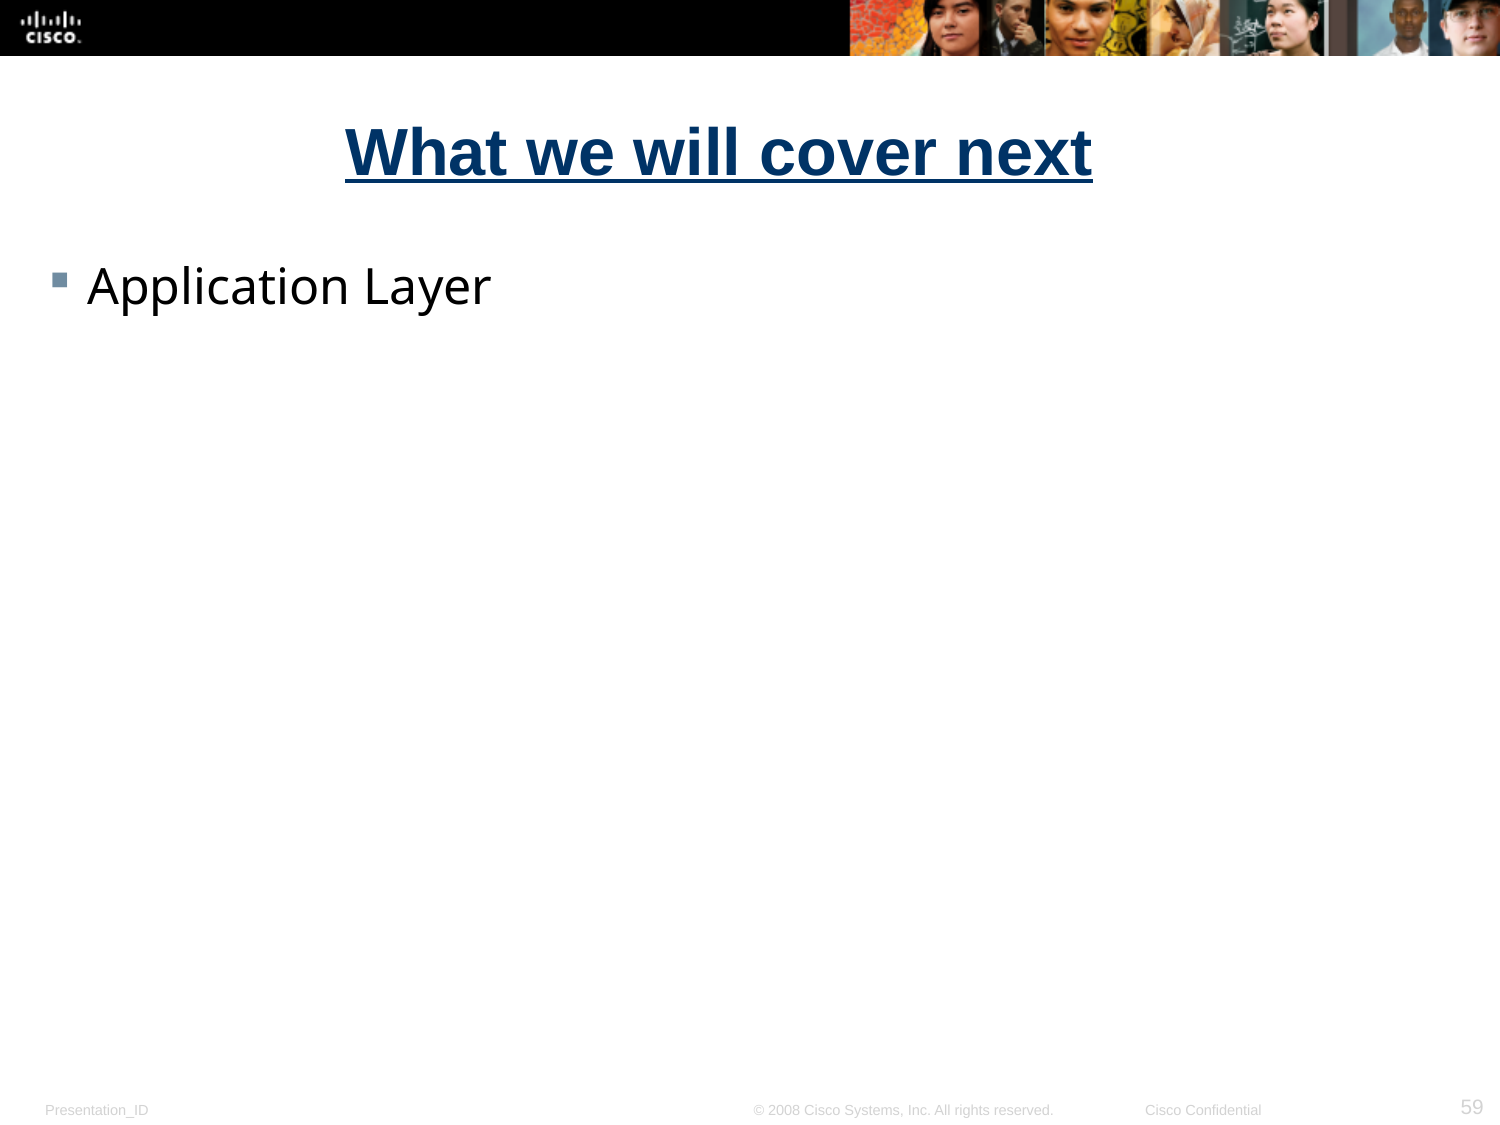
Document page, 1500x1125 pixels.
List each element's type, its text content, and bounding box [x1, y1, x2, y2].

picture [1111, 0, 1500, 56]
title What we will cover next [328, 0, 1111, 197]
list Application Layer [34, 252, 1468, 1061]
picture [0, 0, 328, 56]
